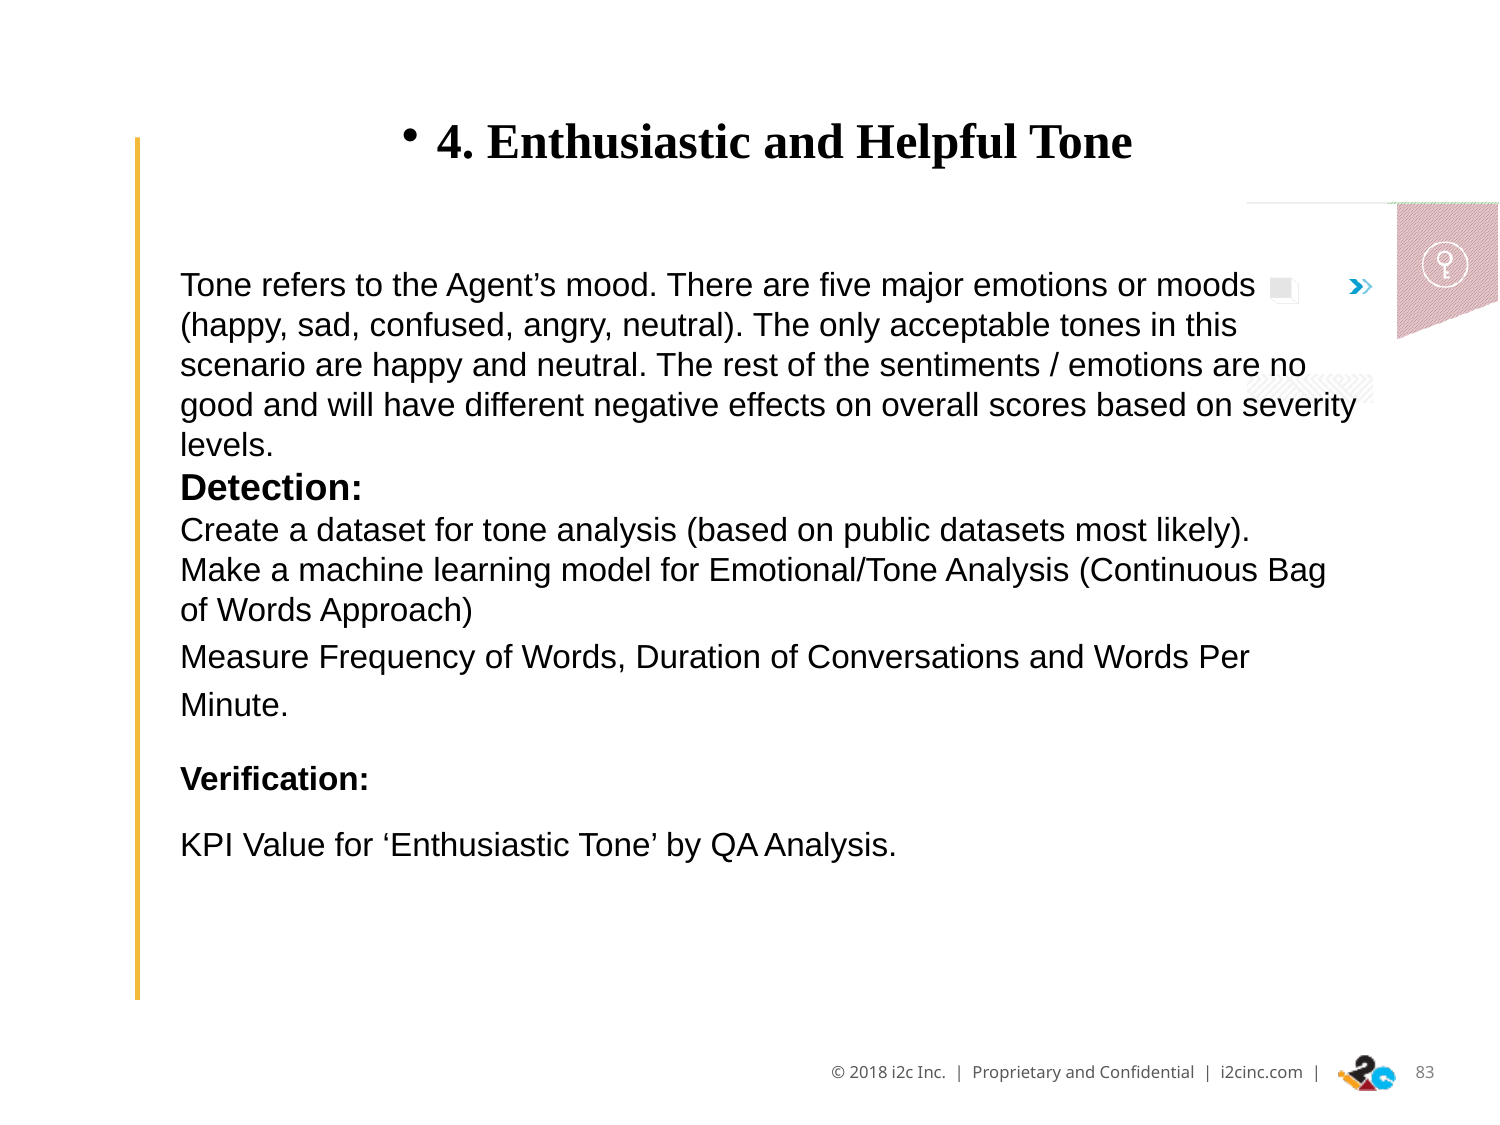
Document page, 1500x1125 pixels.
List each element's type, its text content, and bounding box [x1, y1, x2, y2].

text_box 4. Enthusiastic and Helpful Tone [74, 108, 1425, 169]
picture [1337, 1054, 1396, 1091]
text_box Tone refers to the Agent’s mood. There are five major emotions or moods (happy, sad, confused, angry, neutral). The only acceptable tones in this scenario are happy and neutral. The rest of the sentiments / emotions are no good and will have different negative effects on overall scores based on severity levels. Detection: Create a dataset for tone analysis (based on public datasets most likely). Make a machine learning model for Emotional/Tone Analysis (Continuous Bag of Words Approach) Measure Frequency of Words, Duration of Conversations and Words Per Minute. Verification: KPI Value for ‘Enthusiastic Tone’ by QA Analysis. [180, 263, 1365, 863]
picture [1247, 202, 1500, 403]
